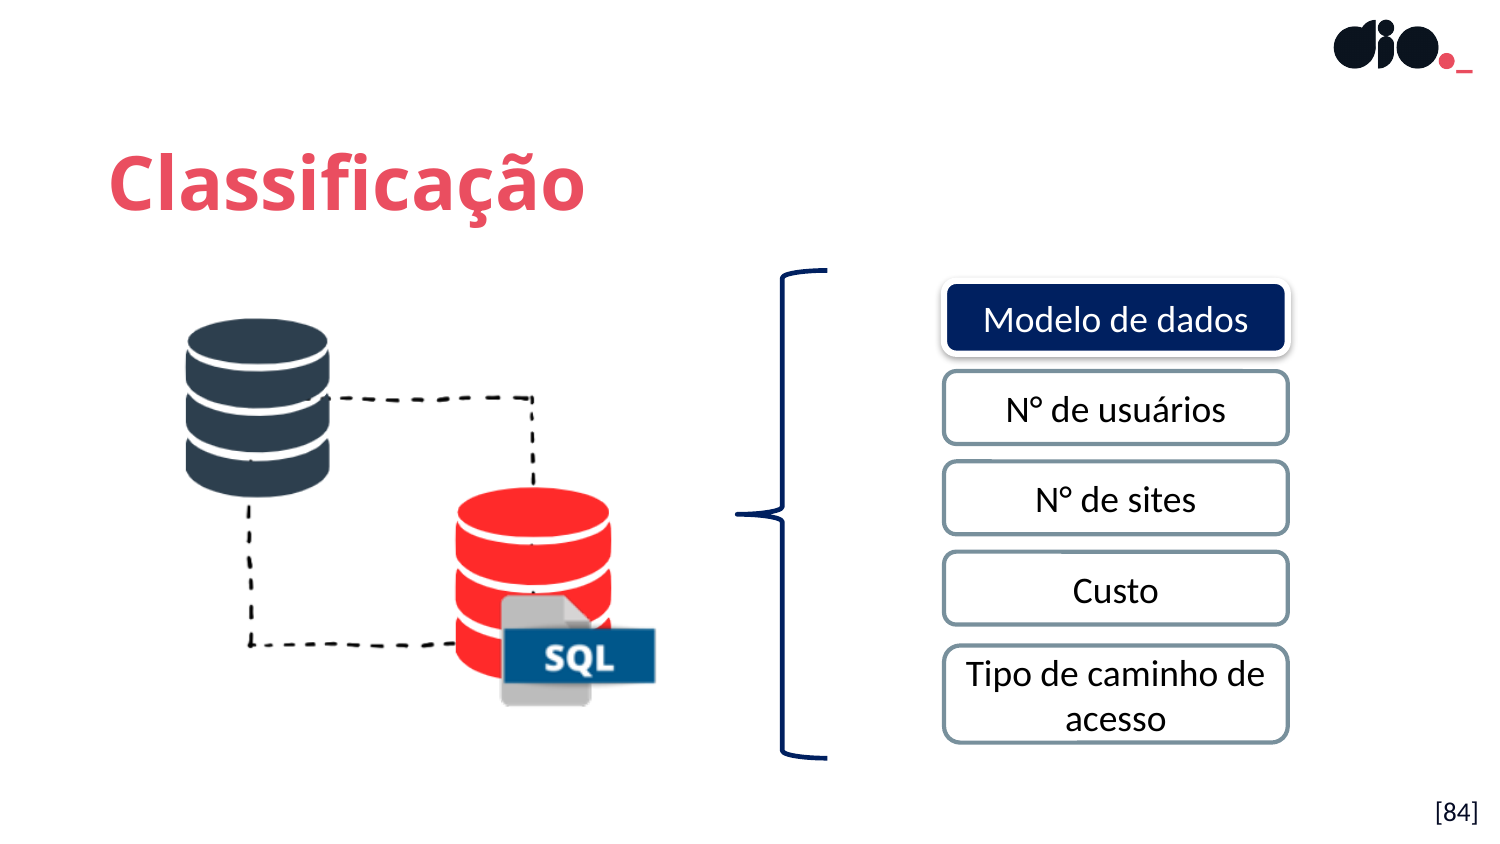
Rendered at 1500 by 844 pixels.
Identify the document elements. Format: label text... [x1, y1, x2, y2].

picture [1333, 19, 1473, 74]
text_box [736, 269, 828, 759]
picture [179, 317, 686, 710]
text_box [943, 280, 1288, 743]
text_box Classificação [92, 104, 1408, 243]
slide_number [<número>] [1403, 779, 1494, 844]
